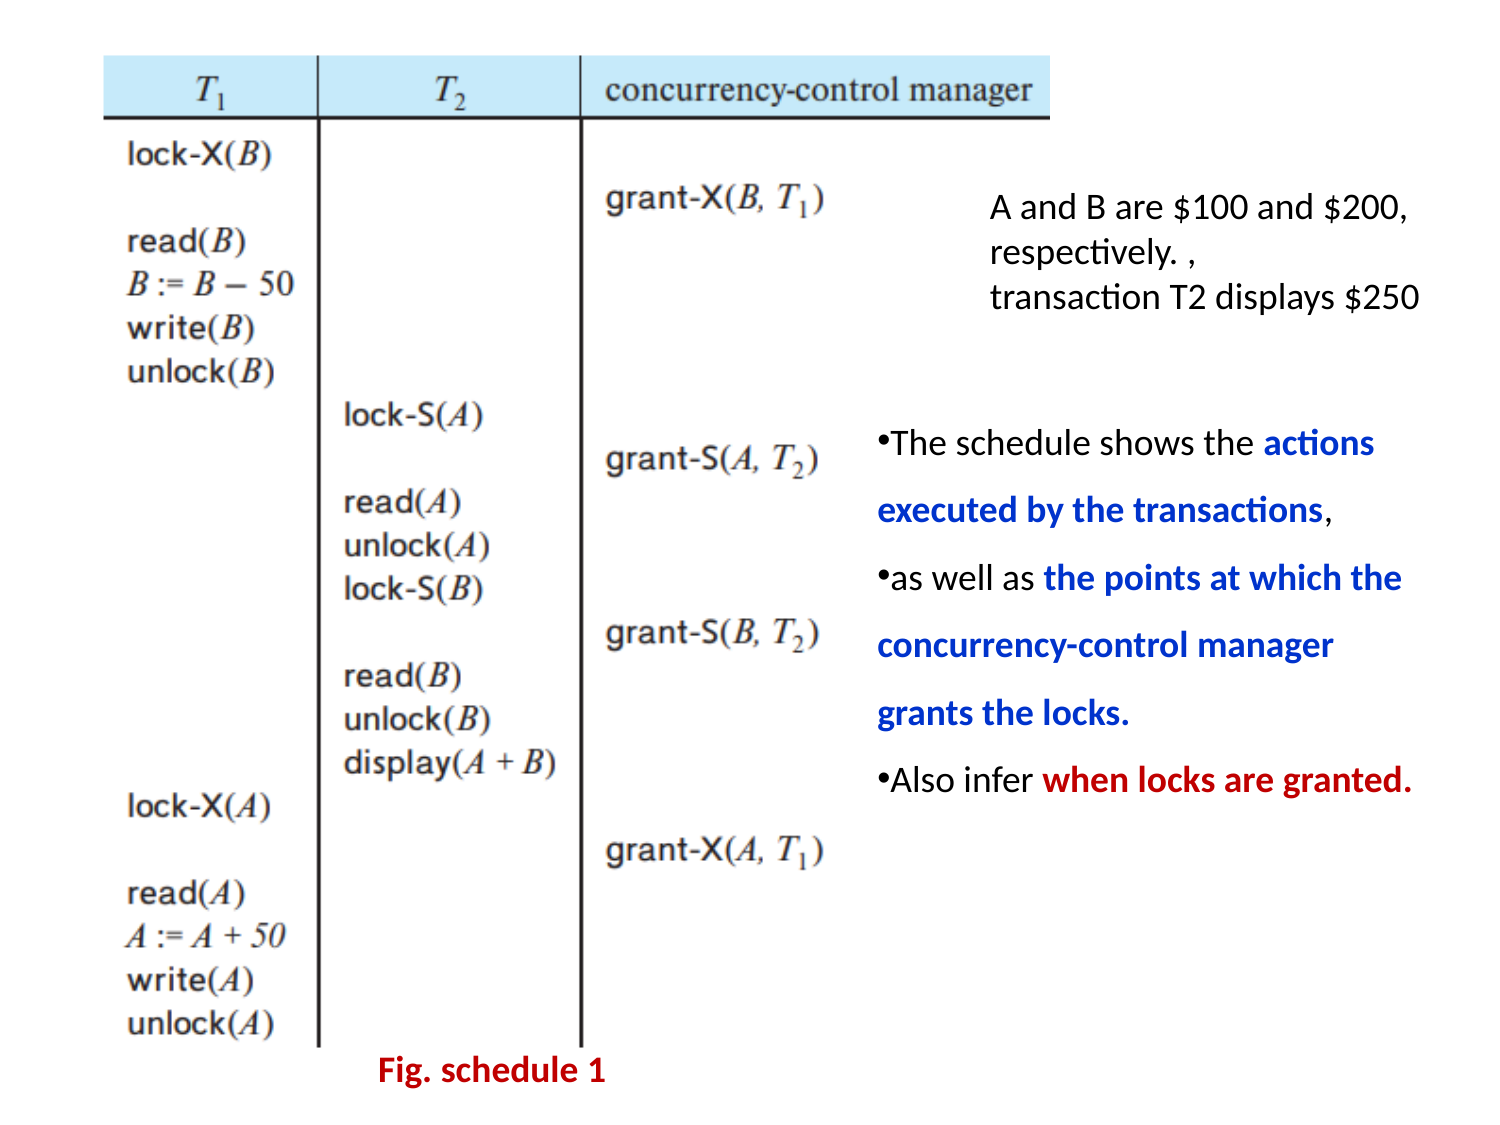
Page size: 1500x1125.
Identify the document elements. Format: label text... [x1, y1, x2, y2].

picture [87, 37, 1051, 1065]
text_box The schedule shows the actions executed by the transactions, as well as the points at which the concurrency-control manager grants the locks. Also infer when locks are granted. [1054, 387, 1450, 875]
text_box A and B are $100 and $200, respectively. , transaction T2 displays $250 [1054, 174, 1463, 325]
text_box Fig. schedule 1 [363, 1074, 622, 1098]
